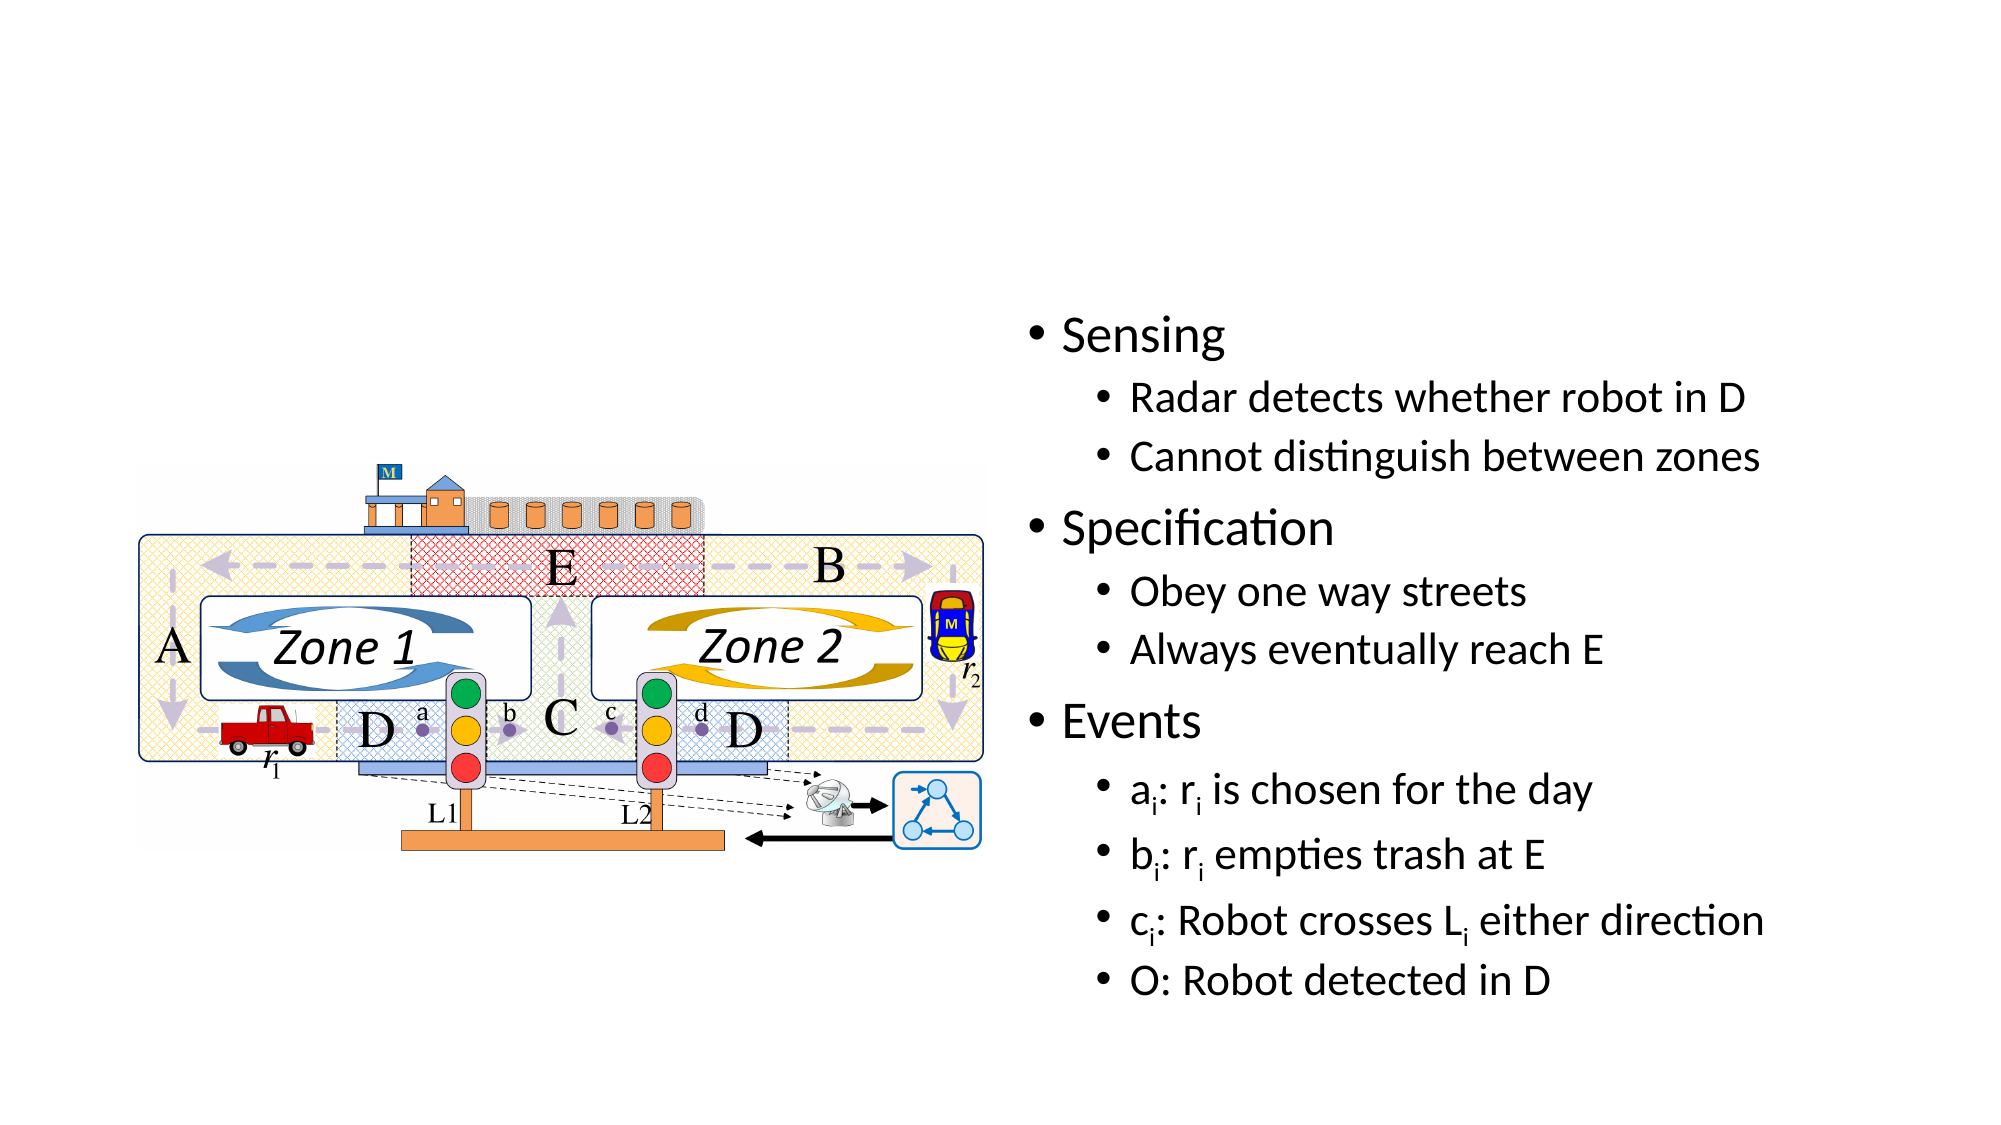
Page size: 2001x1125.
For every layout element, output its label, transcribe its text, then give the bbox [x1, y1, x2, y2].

list Sensing Radar detects whether robot in D Cannot distinguish between zones Specification Obey one way streets Always eventually reach E Events ai: ri is chosen for the day bi: ri empties trash at E ci: Robot crosses Li either direction O: Robot detected in D [1012, 299, 1863, 1014]
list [137, 461, 988, 852]
